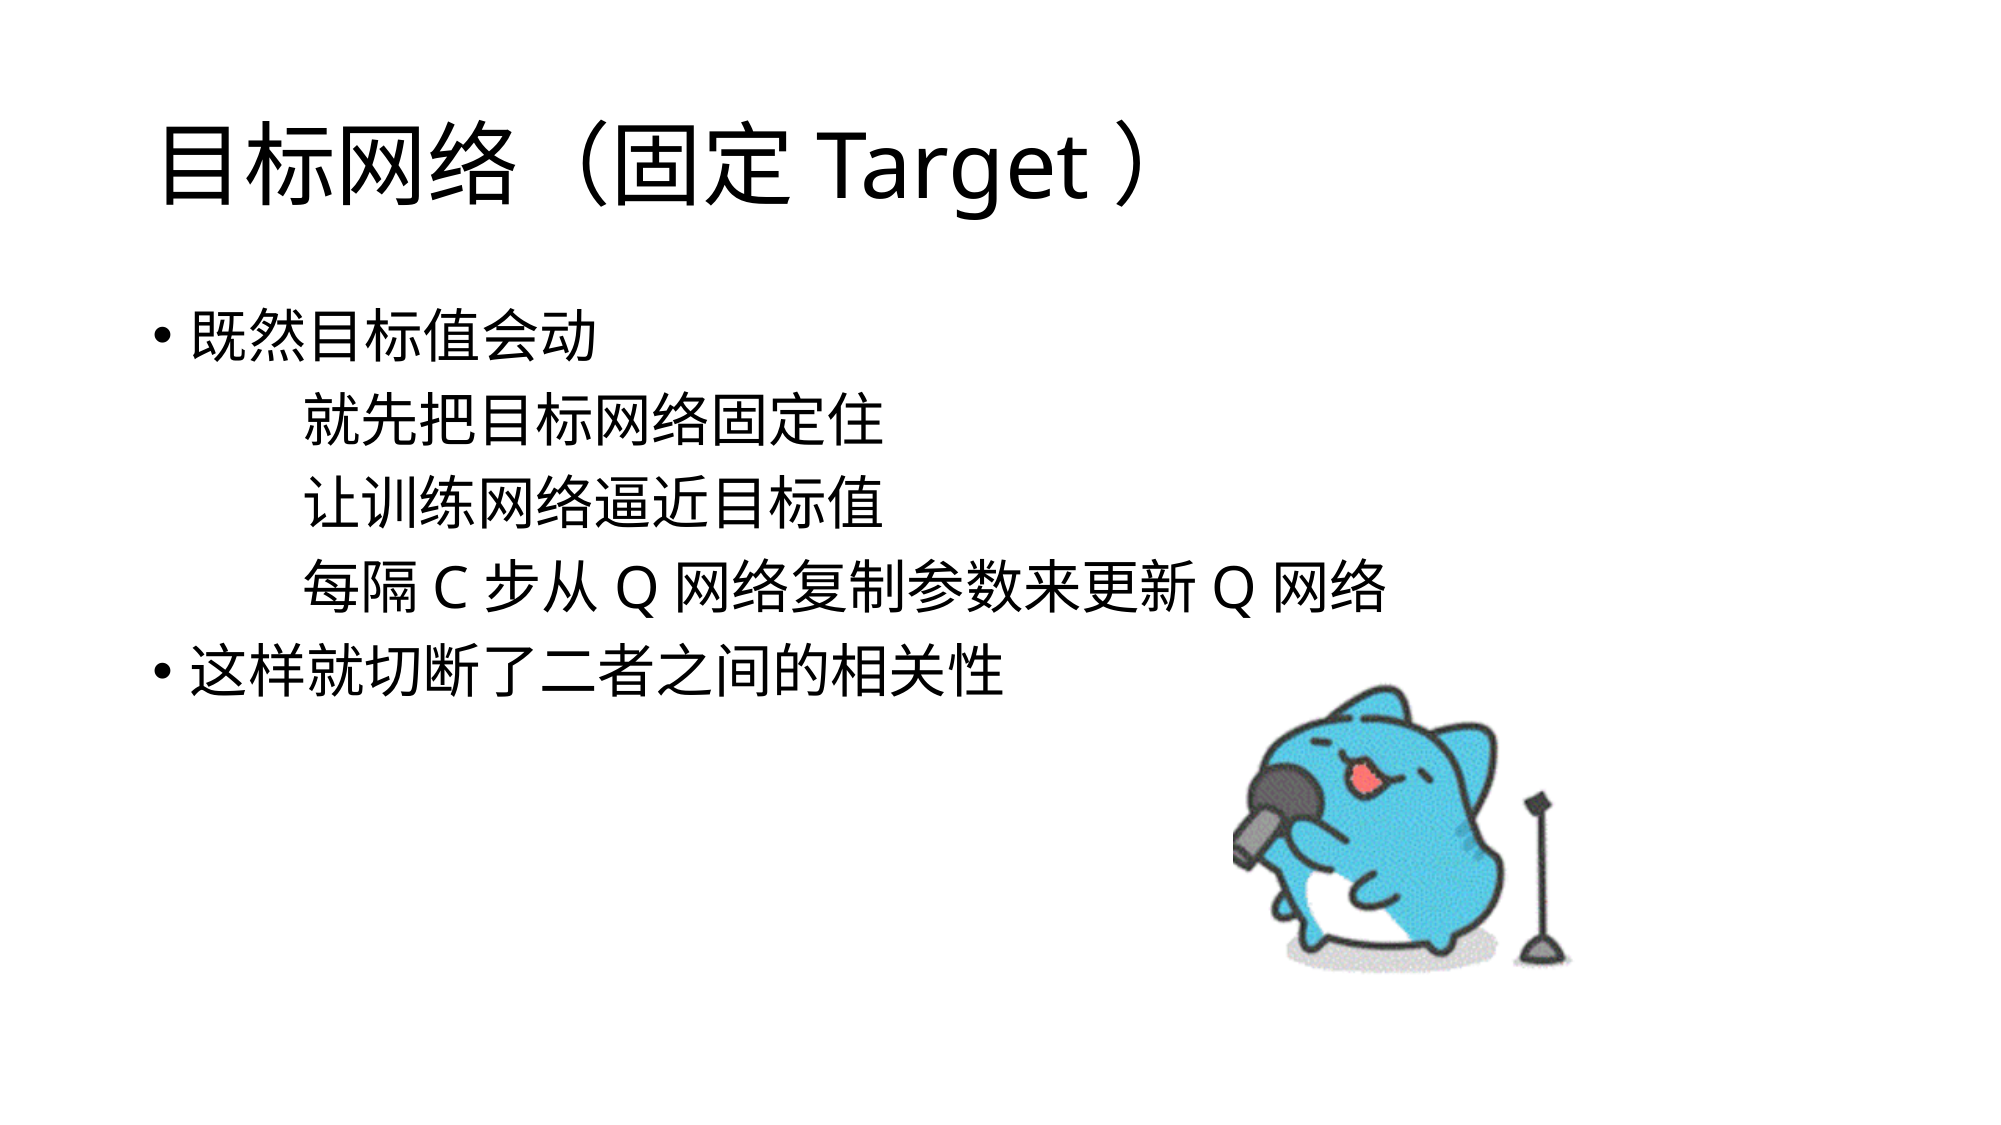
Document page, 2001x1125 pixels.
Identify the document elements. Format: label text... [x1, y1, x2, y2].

list 既然目标值会动 就先把目标网络固定住 让训练网络逼近目标值 每隔C步从Q网络复制参数来更新Q网络 这样就切断了二者之间的相关性 [137, 299, 1863, 1014]
title 目标网络（固定Target） [137, 59, 1863, 278]
picture [1232, 638, 1609, 1014]
